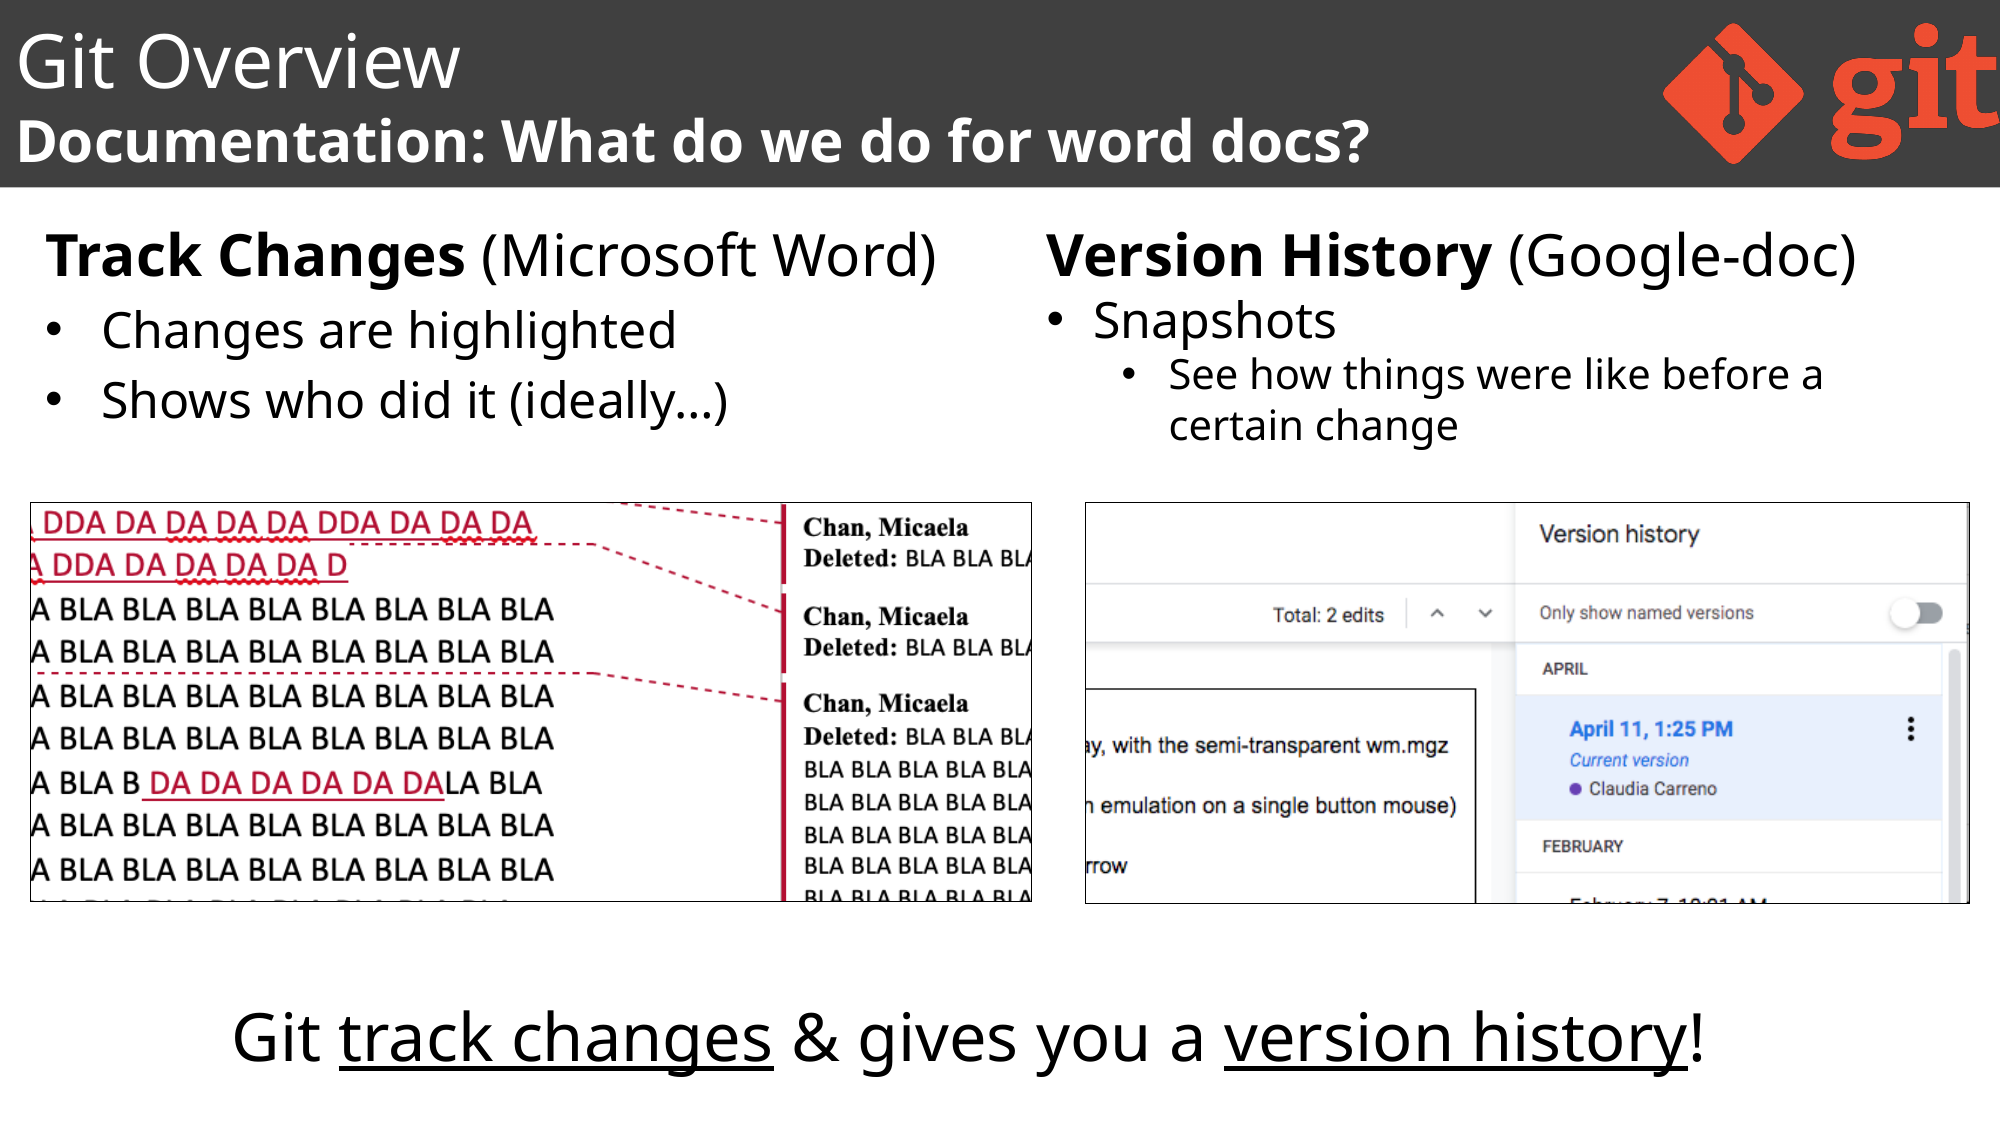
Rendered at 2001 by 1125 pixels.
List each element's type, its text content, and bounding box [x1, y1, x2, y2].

text_box Version History (Google-doc) Snapshots See how things were like before a certain change [1031, 211, 1887, 456]
title Git Overview Documentation: What do we do for word docs? [0, 0, 2000, 188]
picture [29, 501, 1033, 902]
picture [1663, 23, 2000, 165]
picture [1085, 501, 1971, 904]
text_box Git track changes & gives you a version history! [0, 986, 1938, 1102]
list Track Changes (Microsoft Word) Changes are highlighted Shows who did it (ideally…) [30, 211, 1122, 497]
